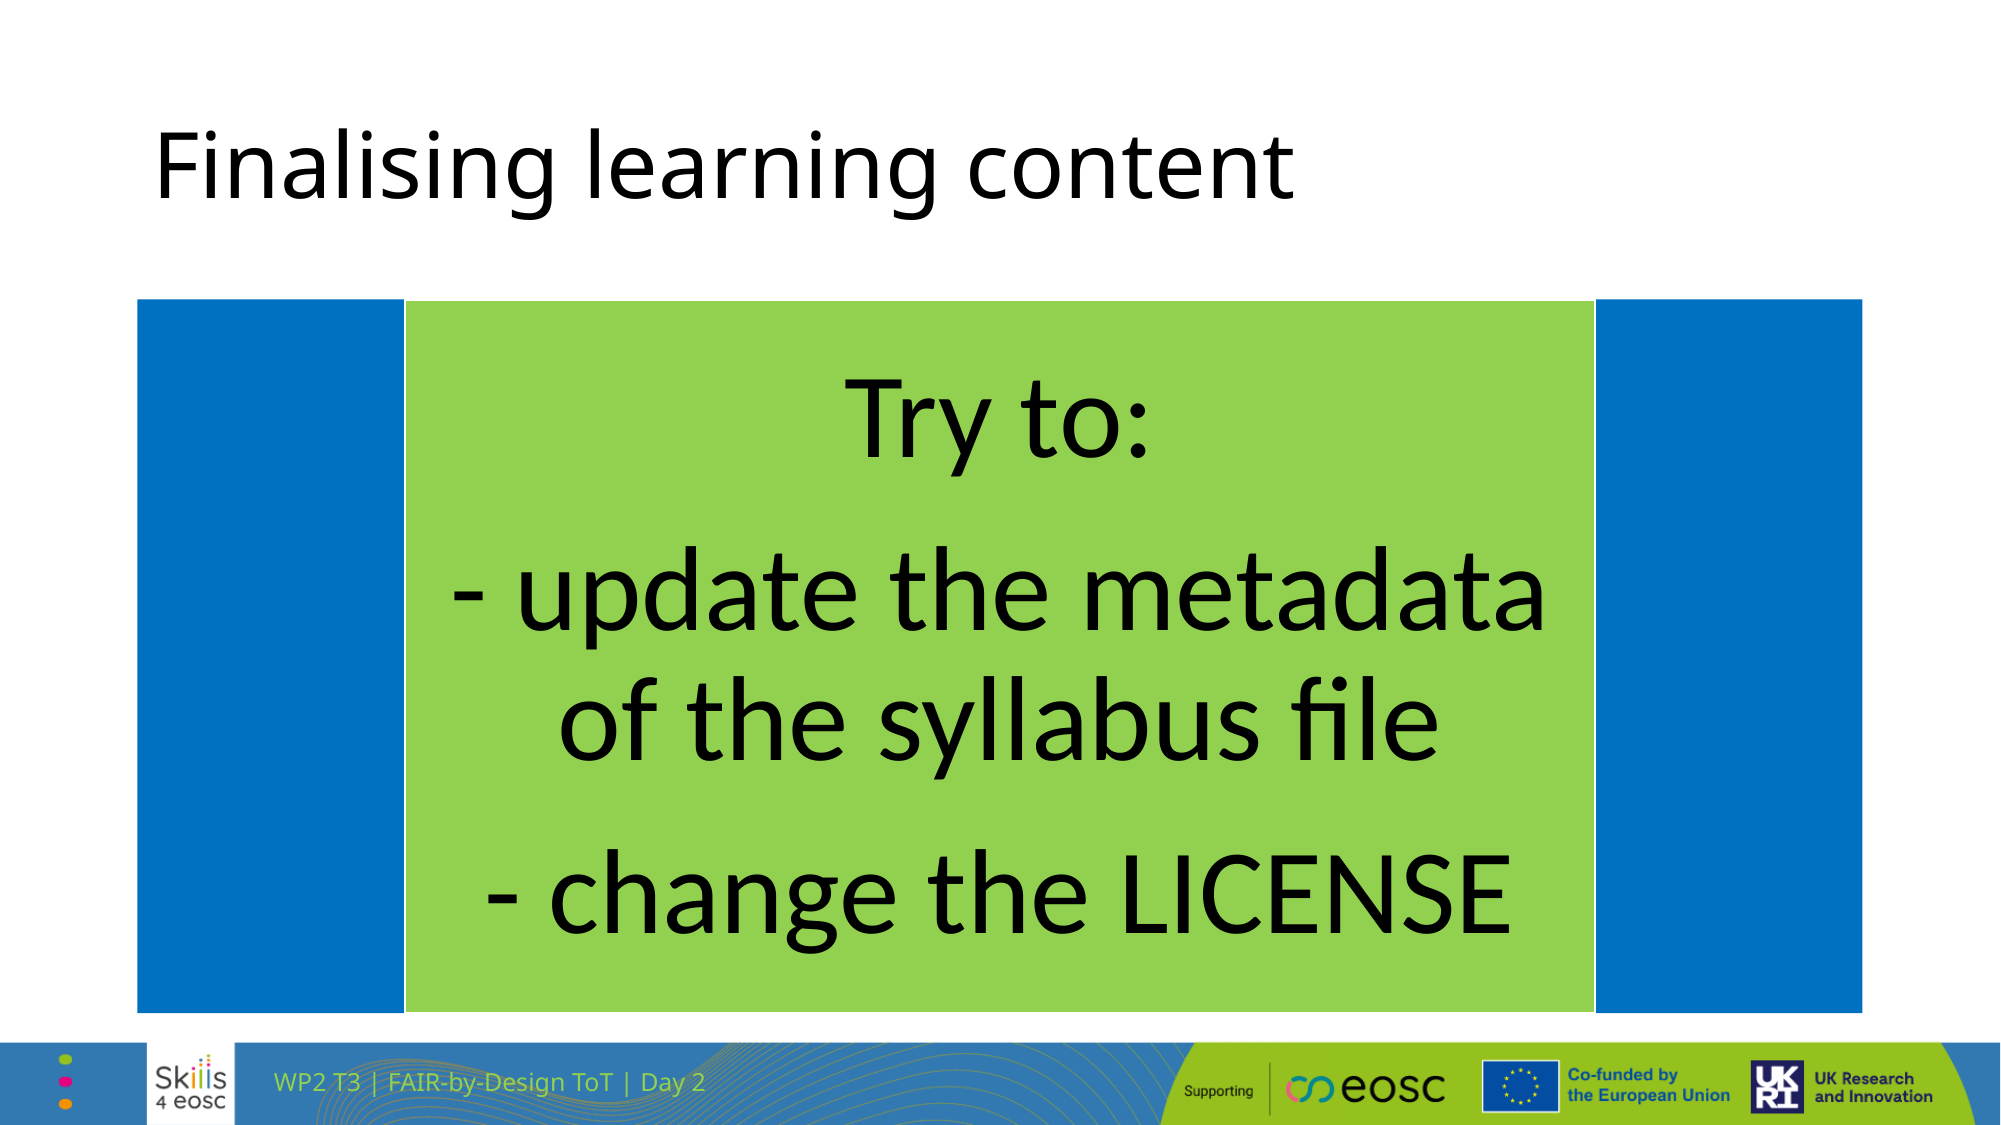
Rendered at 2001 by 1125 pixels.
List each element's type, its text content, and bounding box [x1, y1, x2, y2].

footer WP2 T3 | FAIR-by-Design ToT | Day 2 [258, 1052, 1140, 1112]
title Finalising learning content [137, 59, 1863, 278]
picture [0, 0, 2001, 1125]
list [137, 299, 1863, 1014]
